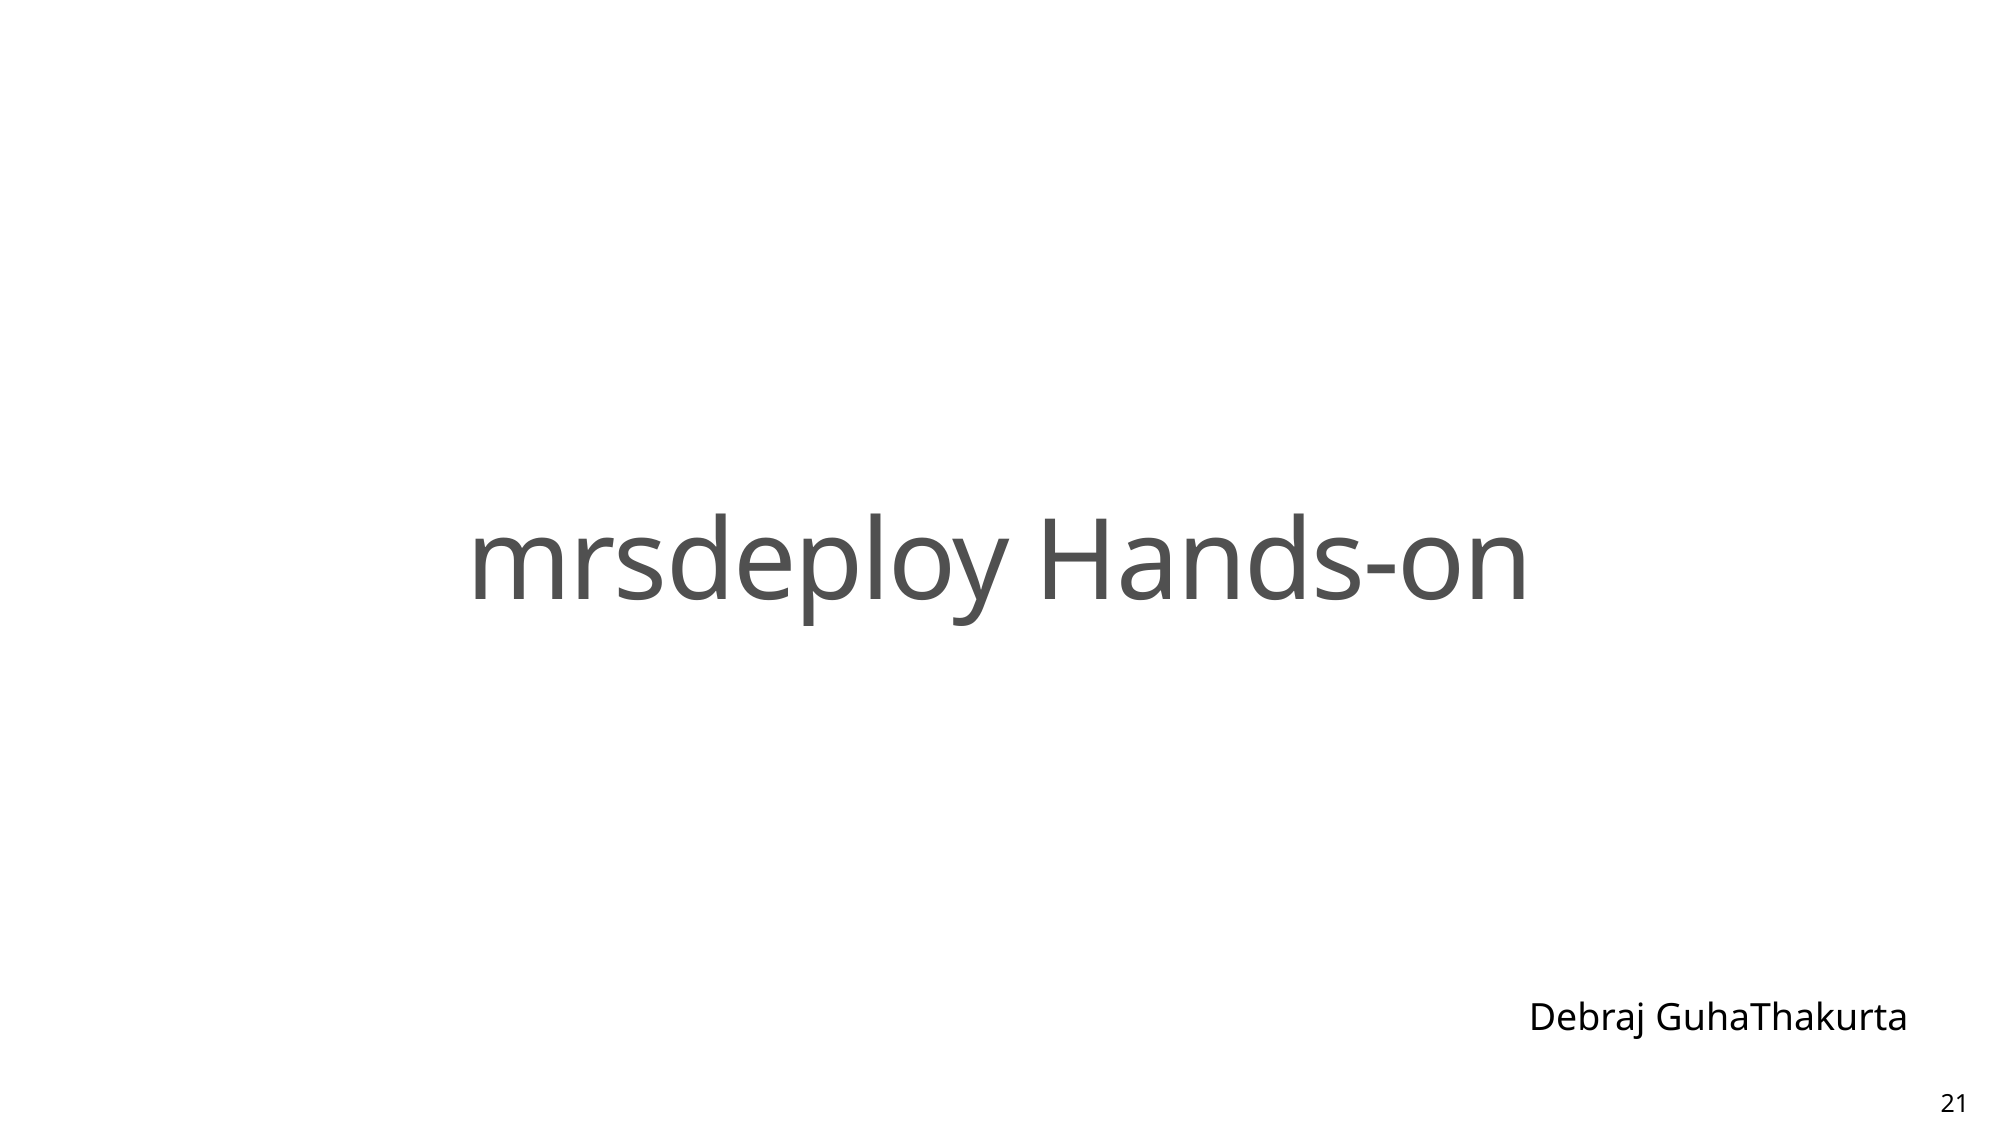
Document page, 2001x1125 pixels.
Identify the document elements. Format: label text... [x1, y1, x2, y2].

text_box 21 [1925, 1079, 2000, 1125]
text_box mrsdeploy Hands-on [249, 486, 1750, 639]
text_box Debraj GuhaThakurta [1514, 985, 1924, 1046]
